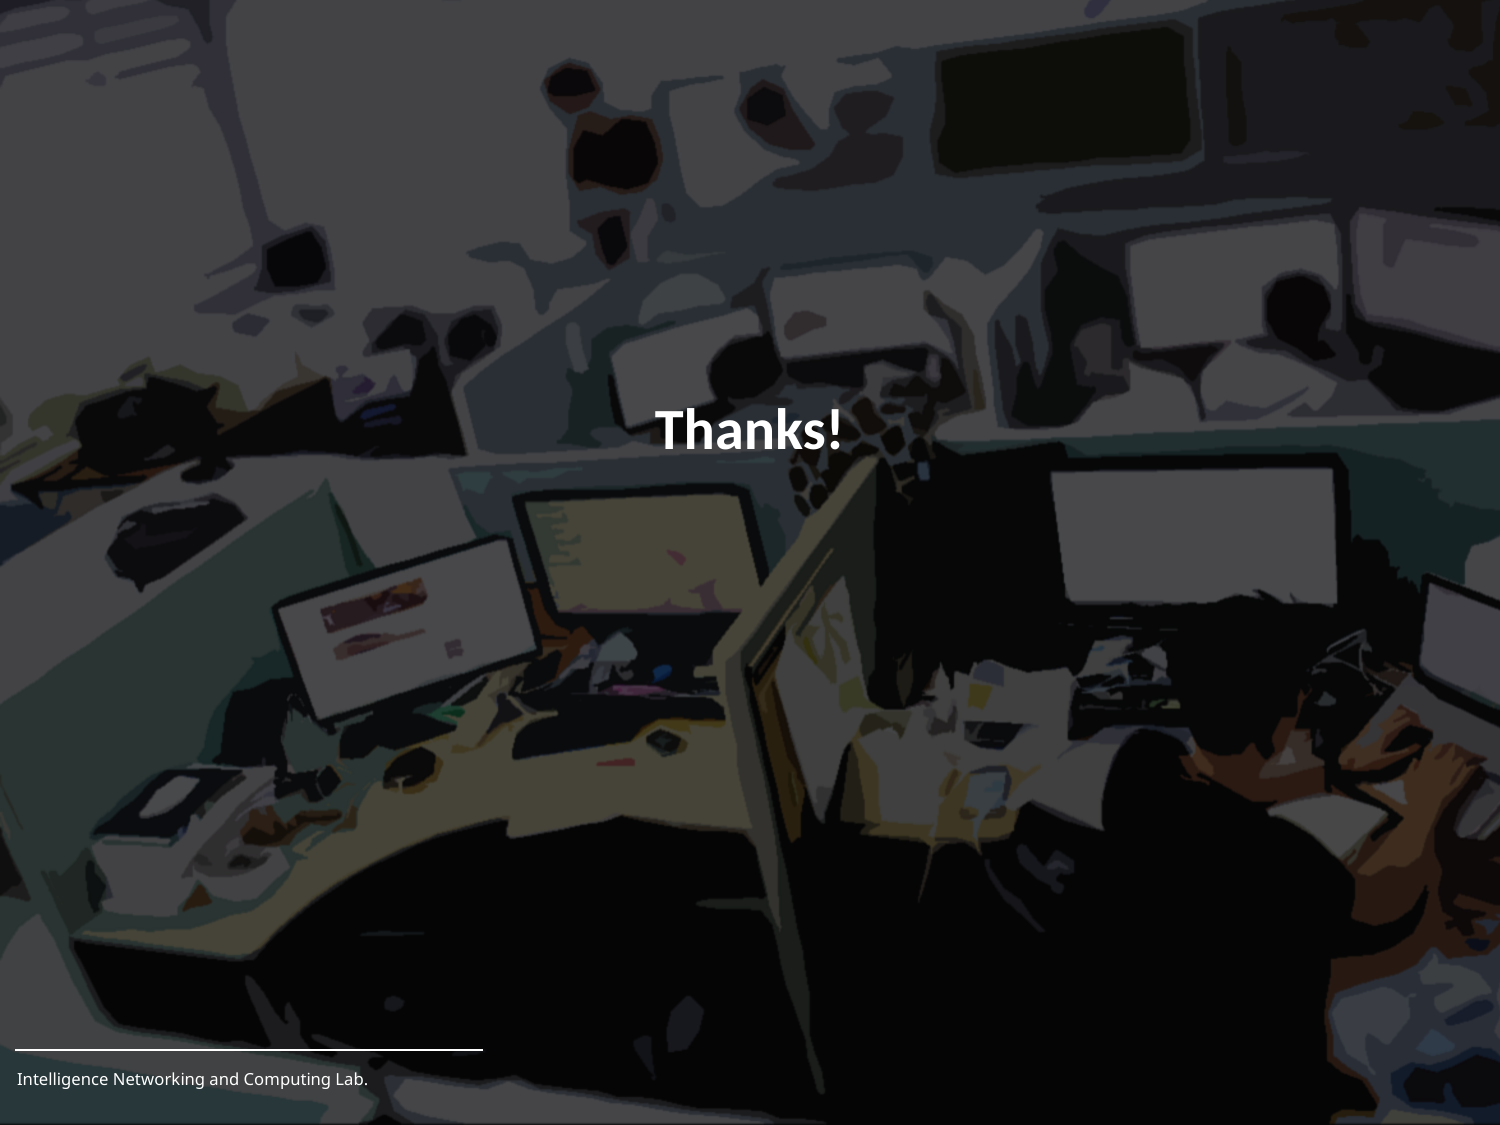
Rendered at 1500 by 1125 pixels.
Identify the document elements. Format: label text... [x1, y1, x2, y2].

picture [0, 0, 1500, 1125]
title Thanks! [267, 361, 1233, 501]
